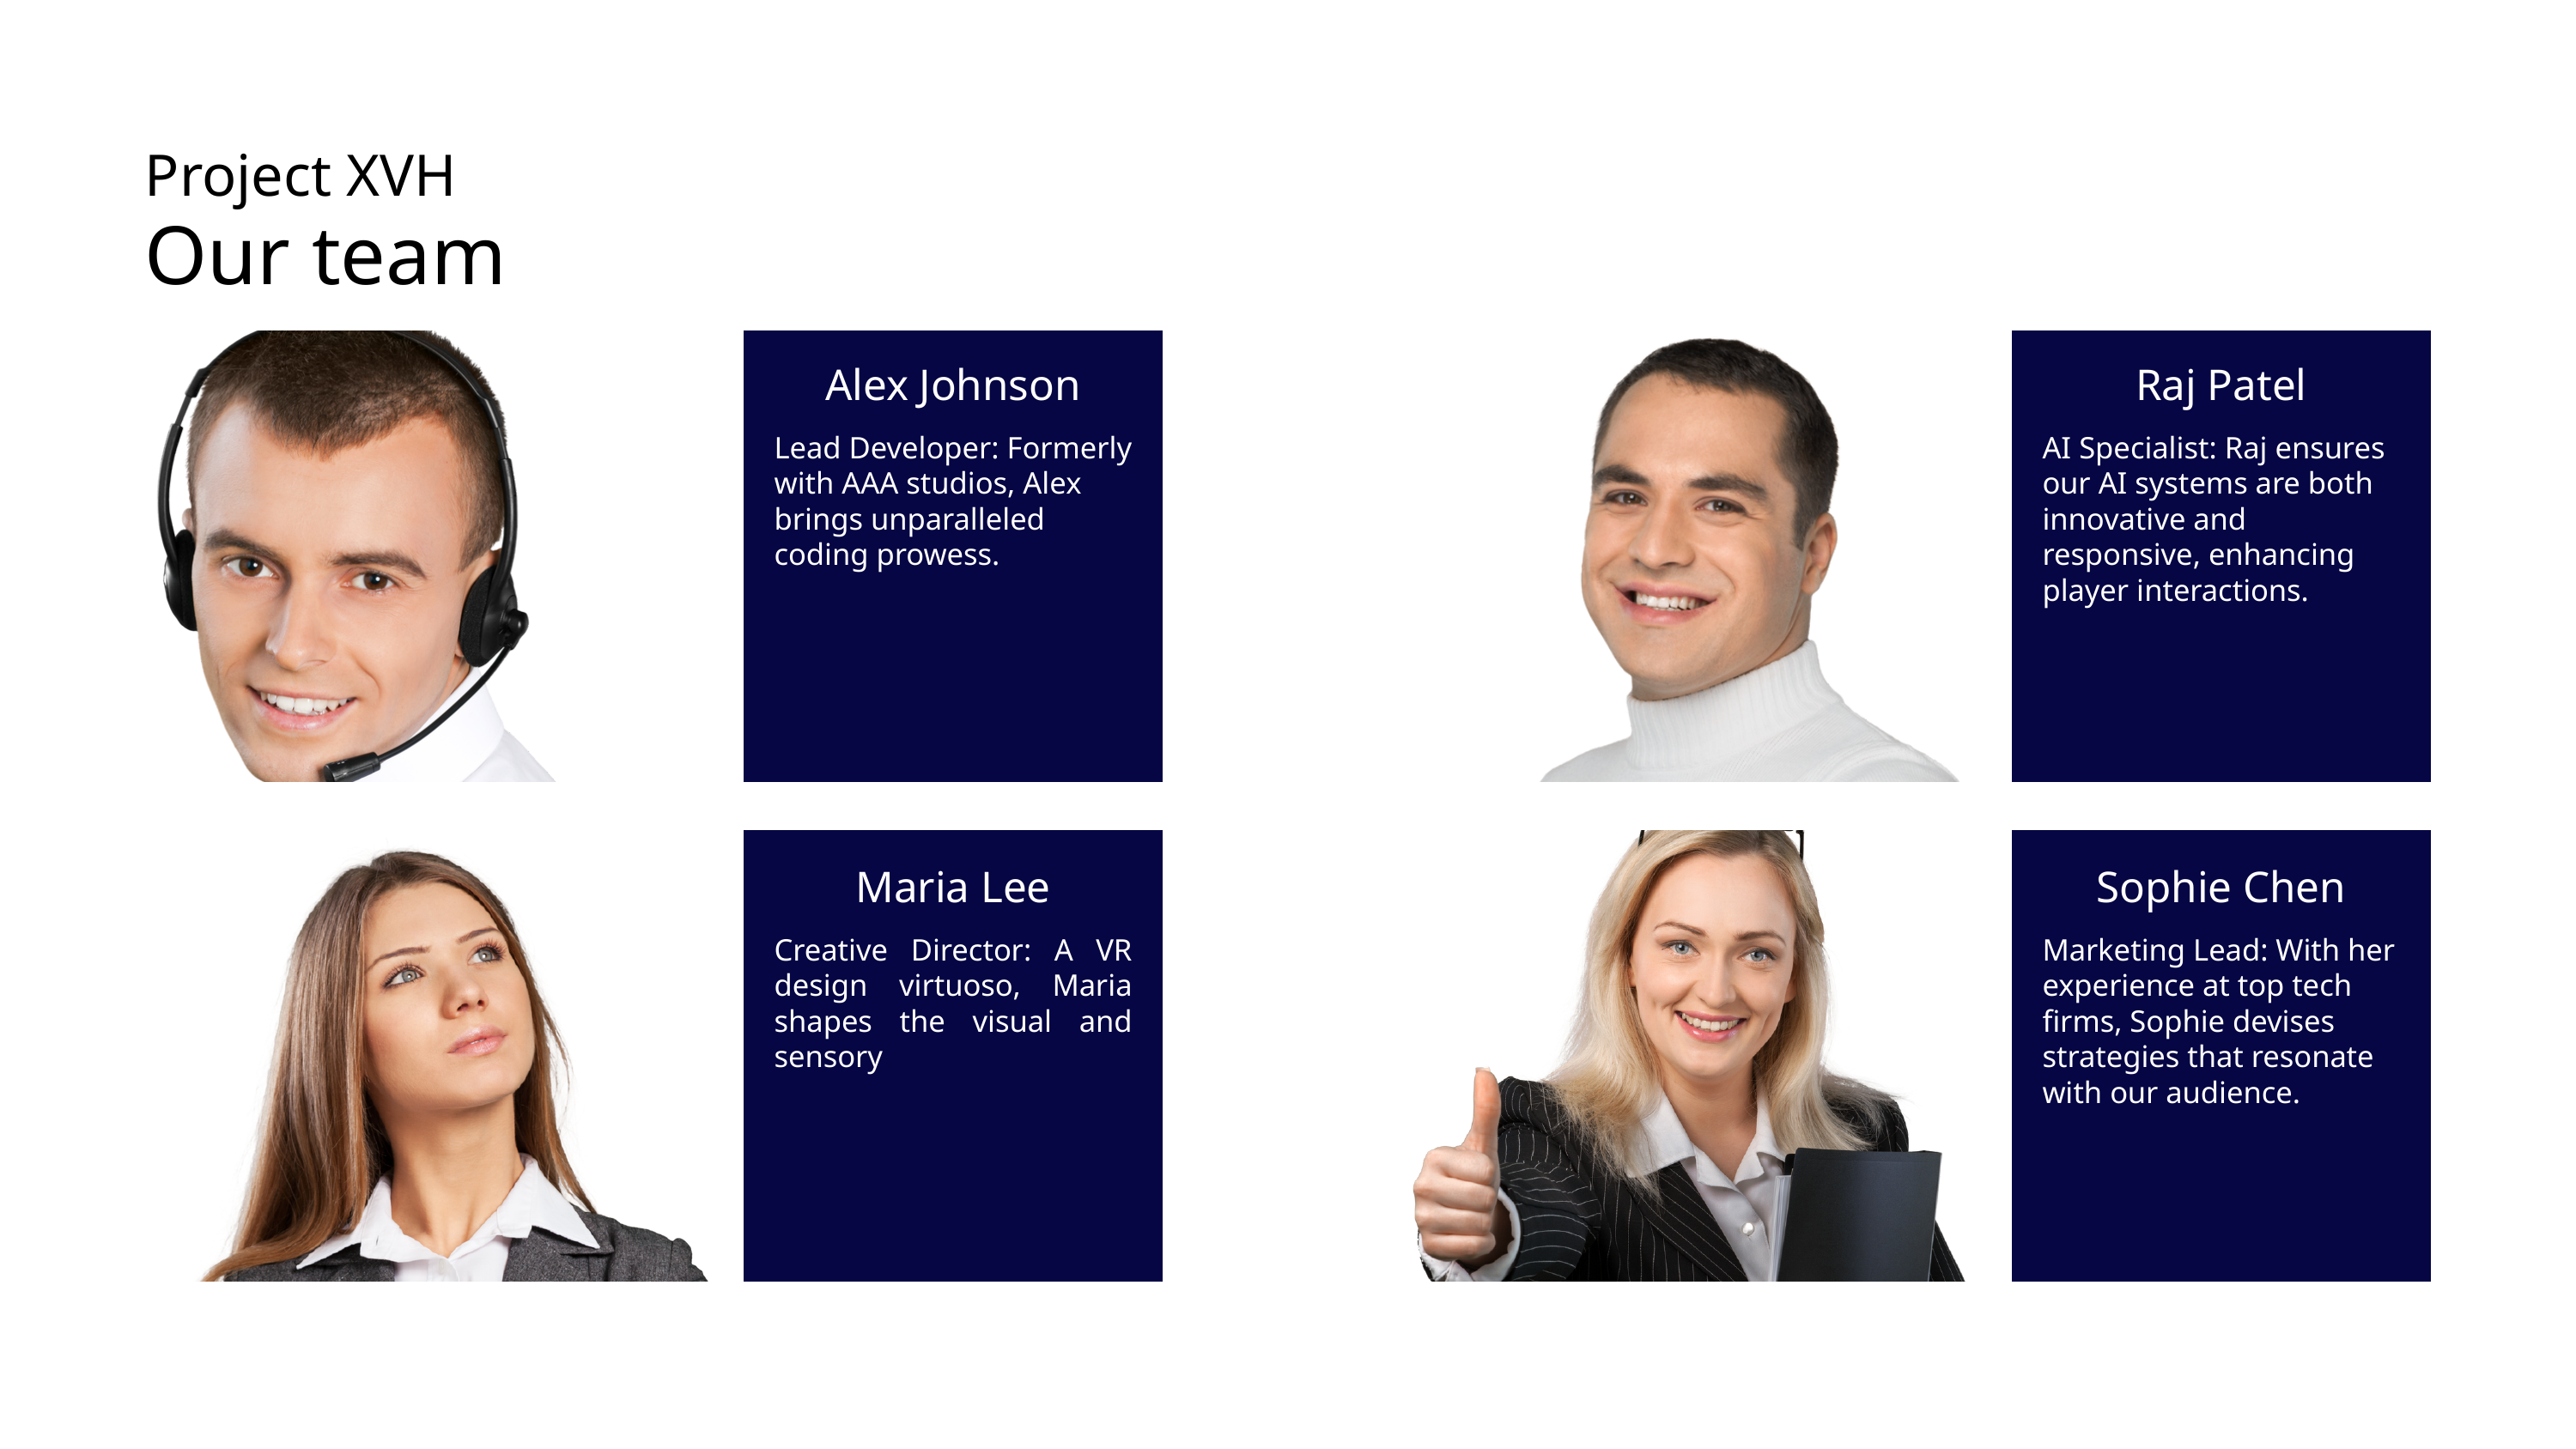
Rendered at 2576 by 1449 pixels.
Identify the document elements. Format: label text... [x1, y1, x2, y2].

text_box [743, 330, 1163, 783]
text_box Project XVH [144, 144, 646, 209]
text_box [2011, 330, 2432, 783]
text_box Our team [144, 212, 1146, 301]
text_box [1413, 330, 2009, 783]
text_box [144, 330, 741, 783]
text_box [1413, 830, 2009, 1282]
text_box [2011, 830, 2432, 1282]
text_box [743, 830, 1163, 1282]
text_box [144, 830, 741, 1282]
